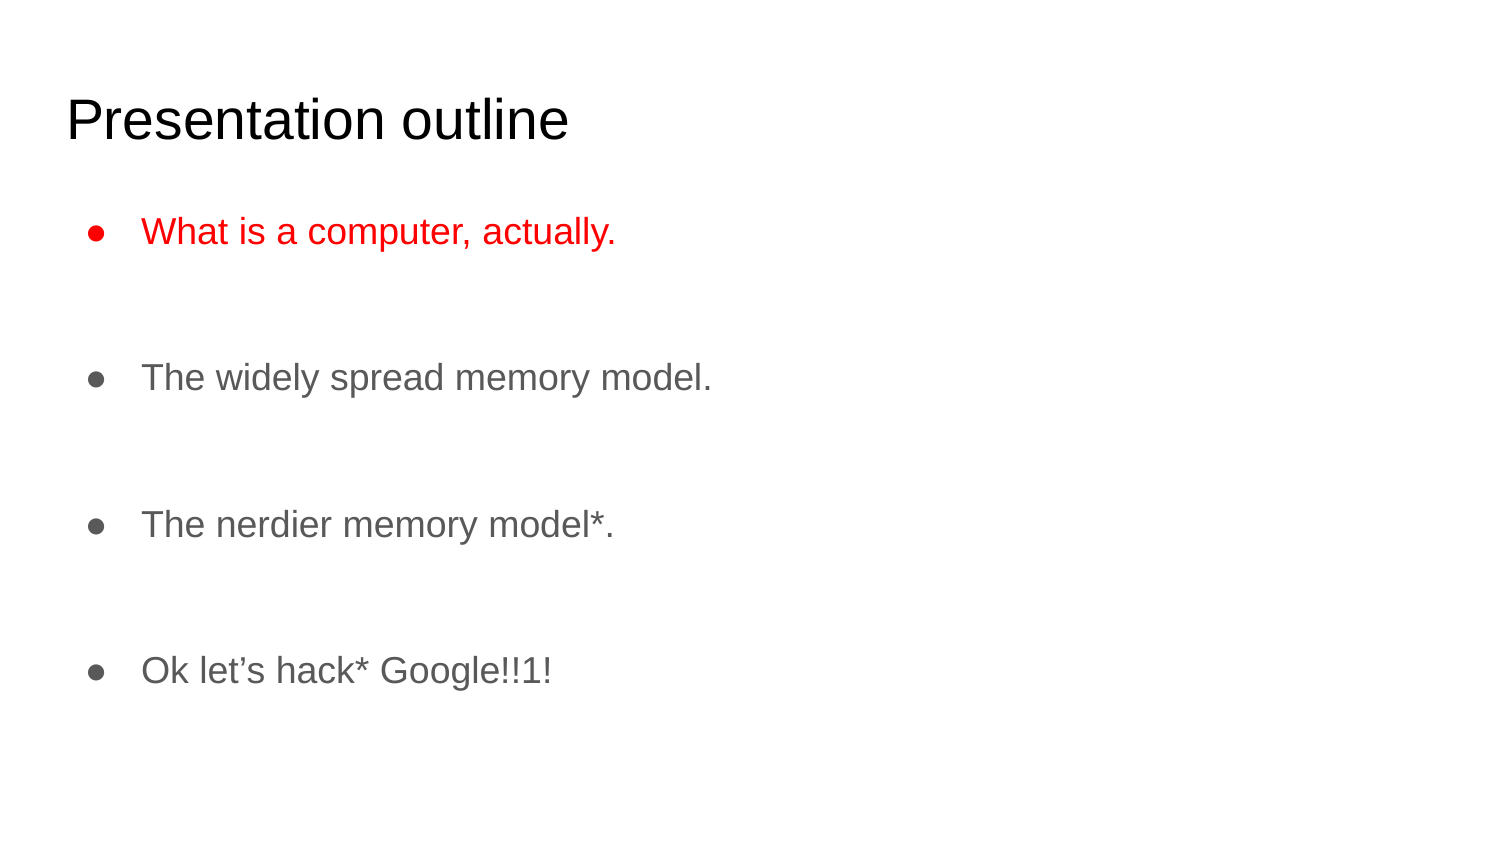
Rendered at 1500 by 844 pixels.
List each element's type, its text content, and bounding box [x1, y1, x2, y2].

title Presentation outline [51, 72, 1449, 167]
list What is a computer, actually. The widely spread memory model. The nerdier memory model*. Ok let’s hack* Google!!1! [51, 189, 1449, 750]
